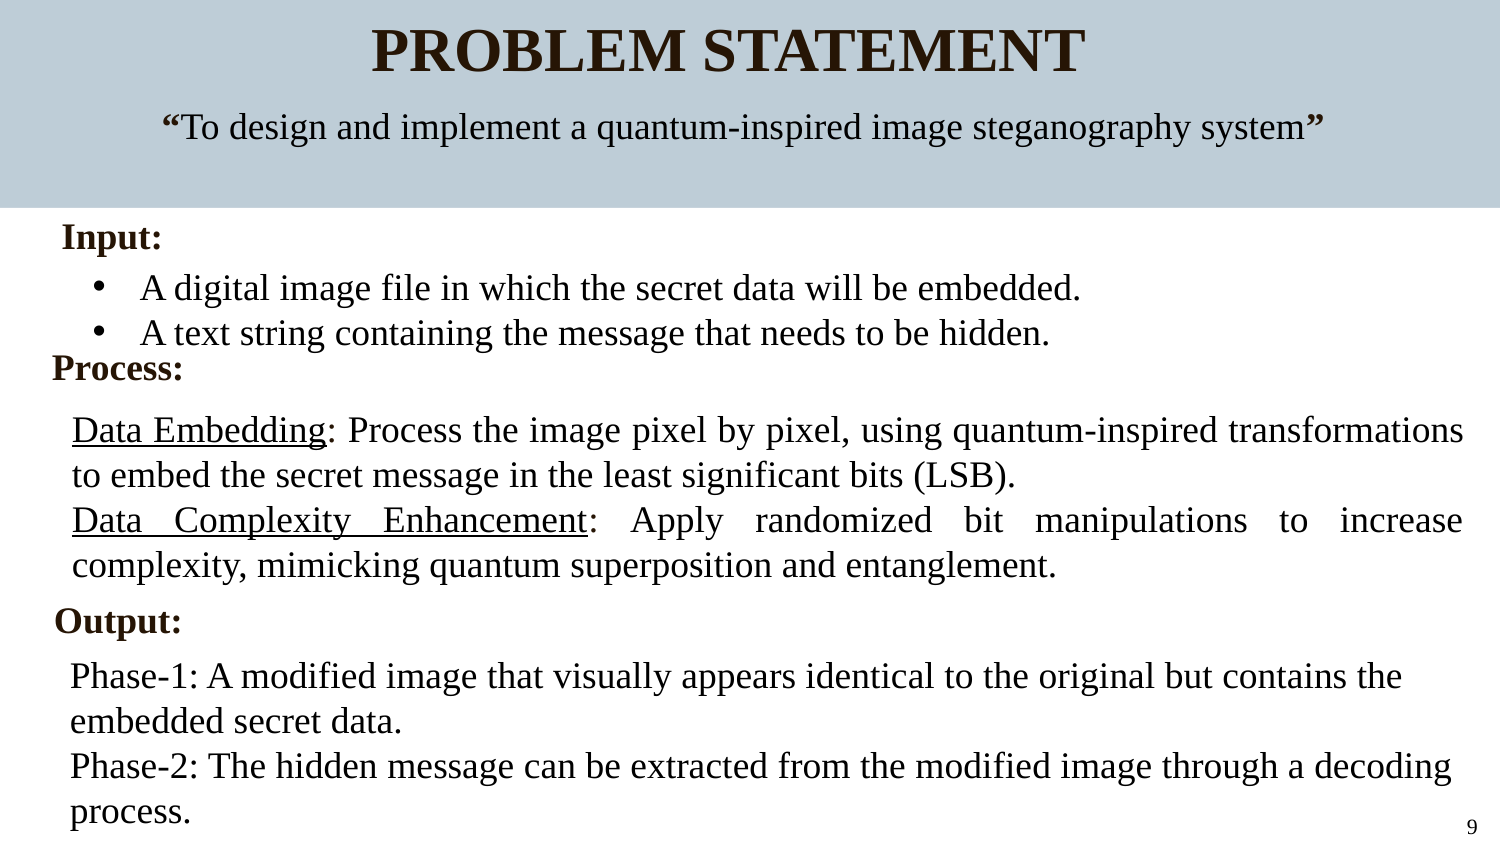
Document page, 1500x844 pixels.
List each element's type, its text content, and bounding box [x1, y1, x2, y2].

text_box Process: [36, 335, 1236, 396]
text_box Input: [36, 204, 1236, 265]
text_box Data Embedding: Process the image pixel by pixel, using quantum-inspired transformations to embed the secret message in the least significant bits (LSB). Data Complexity Enhancement: Apply randomized bit manipulations to increase complexity, mimicking quantum superposition and entanglement. [56, 397, 1480, 593]
text_box [0, 0, 1500, 208]
text_box A digital image file in which the secret data will be embedded. A text string containing the message that needs to be hidden. [77, 255, 1500, 361]
text_box Output: [38, 588, 789, 649]
text_box 9 [1451, 805, 1494, 844]
text_box “To design and implement a quantum-inspired image steganography system” [0, 94, 1494, 200]
text_box Phase-1: A modified image that visually appears identical to the original but contains the embedded secret data. Phase-2: The hidden message can be extracted from the modified image through a decoding process. [55, 643, 1500, 839]
text_box PROBLEM STATEMENT [0, 1, 1479, 94]
